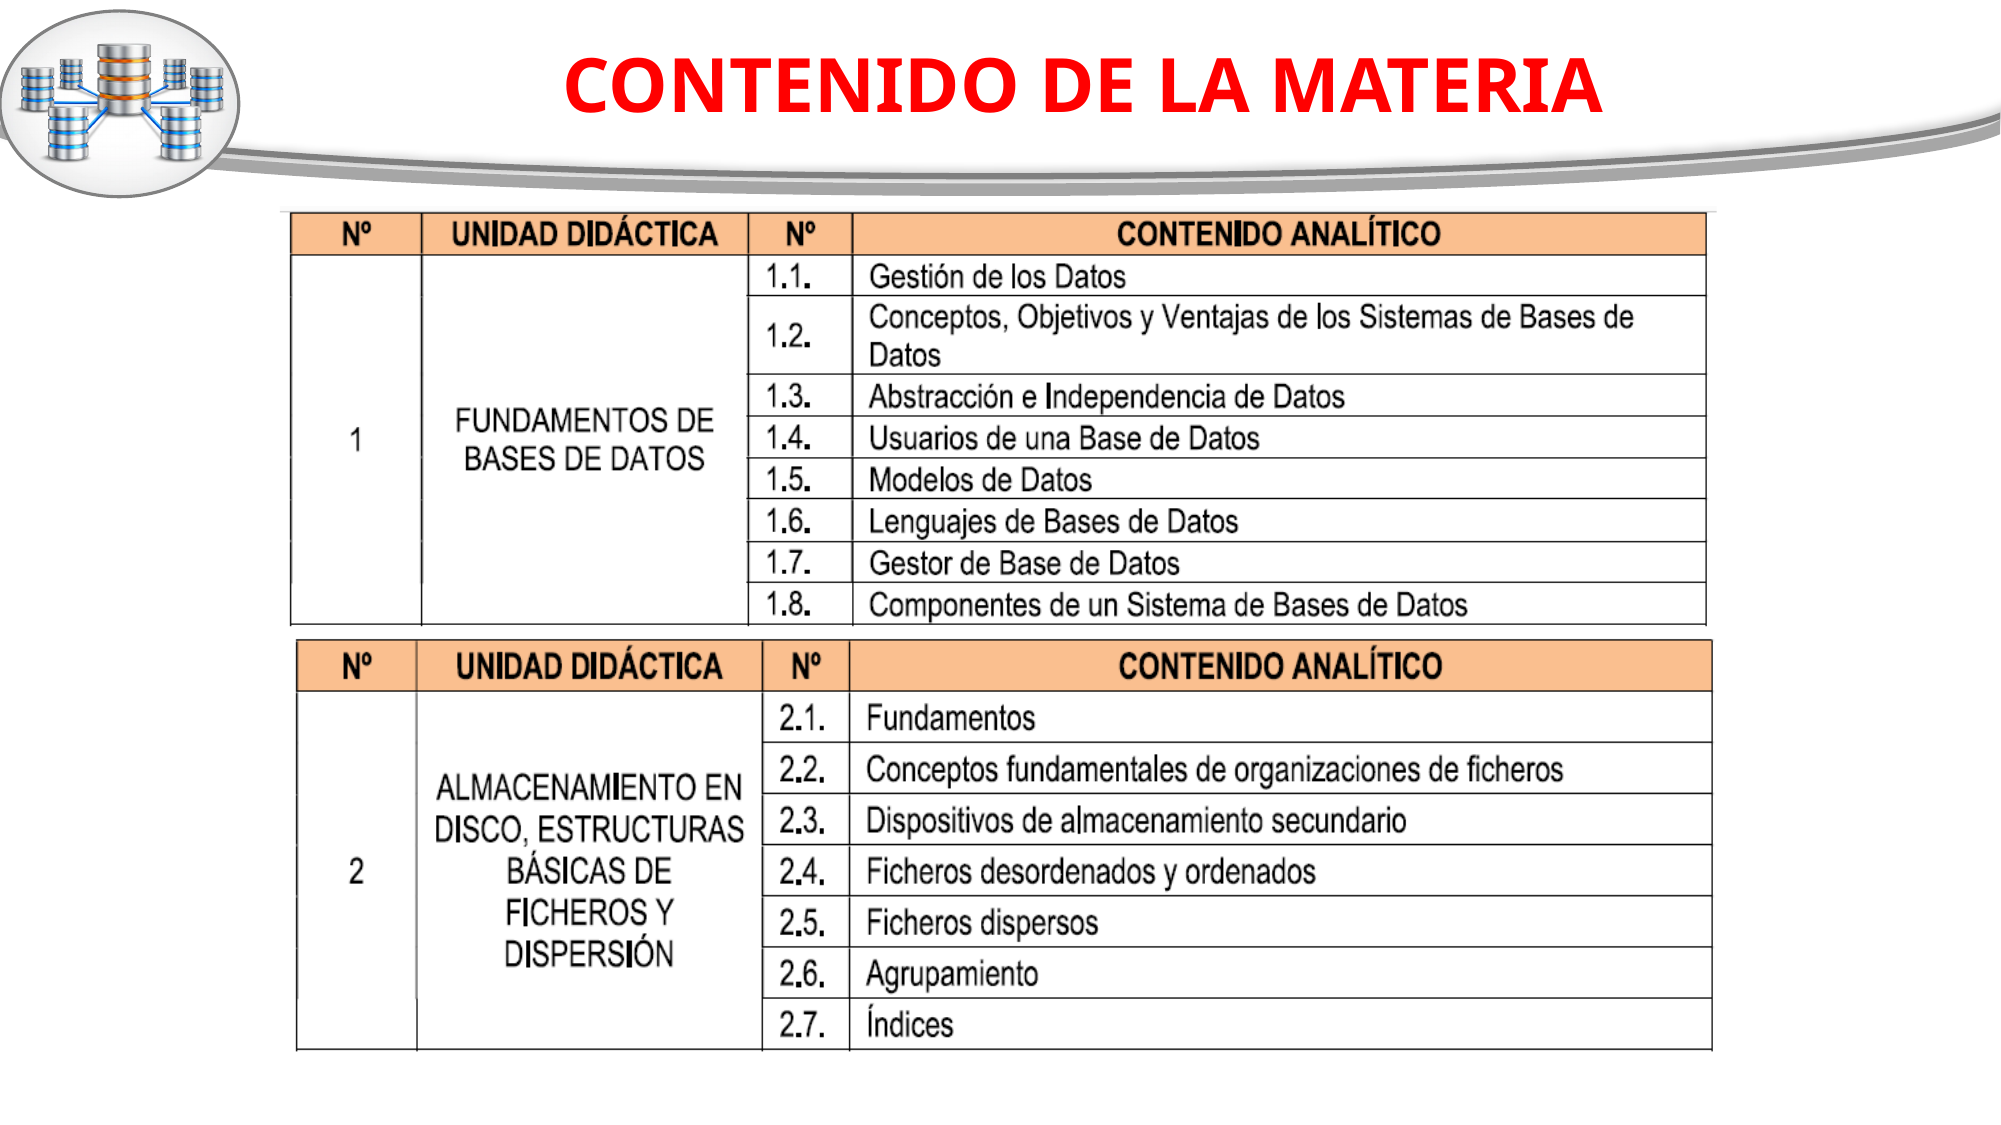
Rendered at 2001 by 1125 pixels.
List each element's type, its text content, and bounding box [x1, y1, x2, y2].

picture [279, 206, 1717, 1057]
text_box CONTENIDO DE LA MATERIA [547, 30, 1619, 136]
picture [2, 13, 237, 195]
